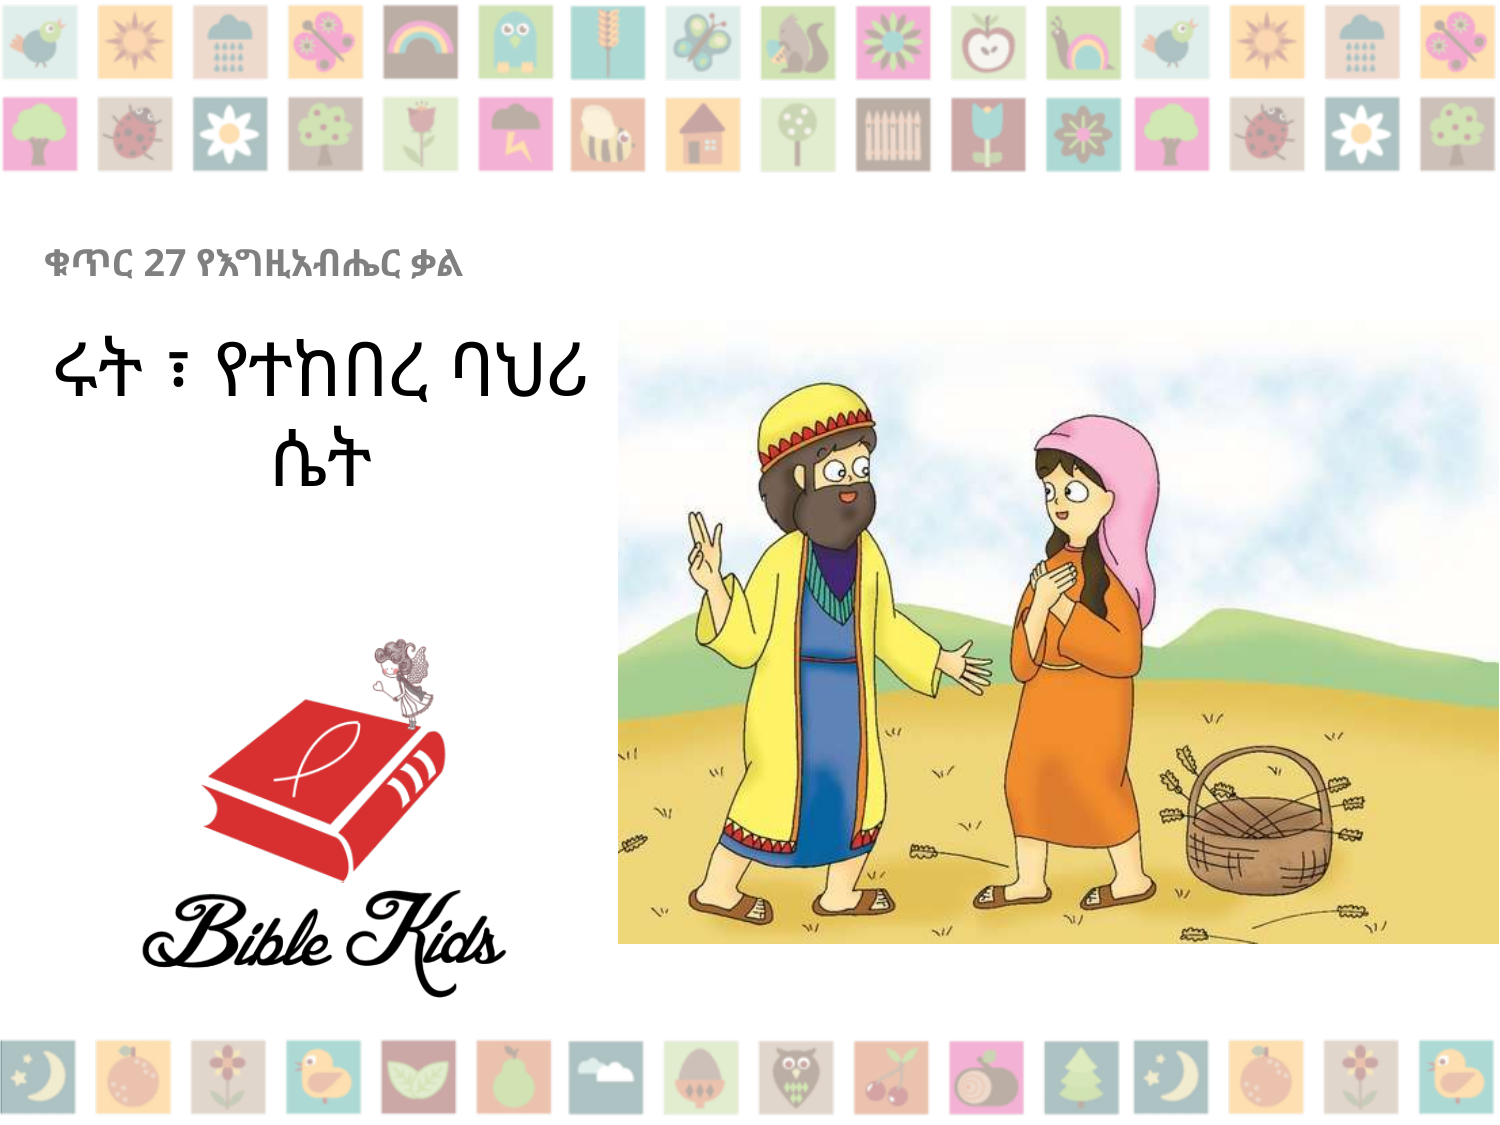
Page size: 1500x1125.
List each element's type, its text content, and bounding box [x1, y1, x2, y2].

picture [117, 600, 544, 1027]
text_box ሩት ፣ የተከበረ ባህሪ ሴት [0, 314, 644, 510]
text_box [0, 1028, 1500, 1118]
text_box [0, 3, 1500, 181]
picture [618, 321, 1500, 945]
text_box ቁጥር 27 የእግዚአብሔር ቃል [29, 231, 543, 292]
